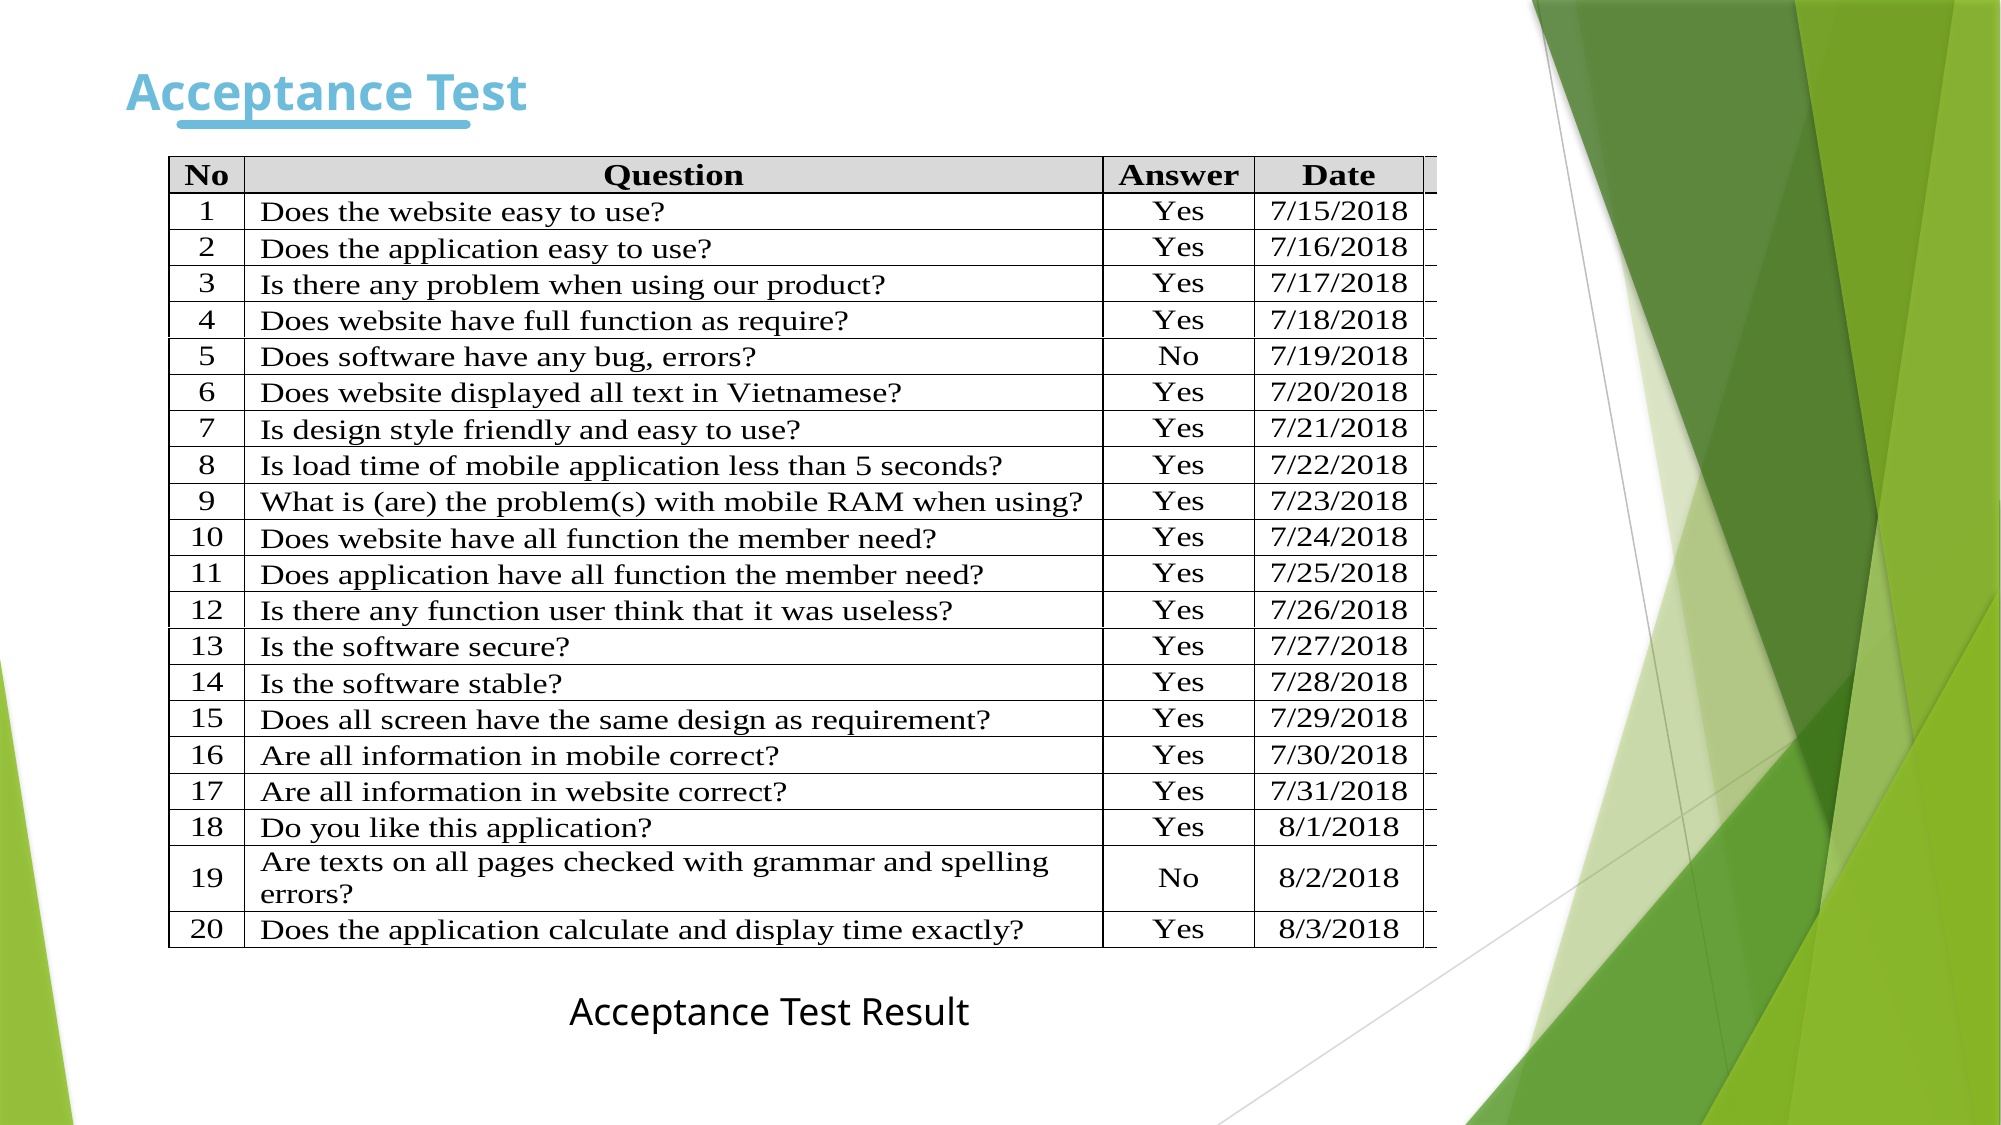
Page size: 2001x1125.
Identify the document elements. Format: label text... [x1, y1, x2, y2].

text_box Acceptance Test Result [554, 1011, 985, 1041]
text_box Acceptance Test [111, 52, 544, 128]
picture [154, 155, 1438, 1003]
